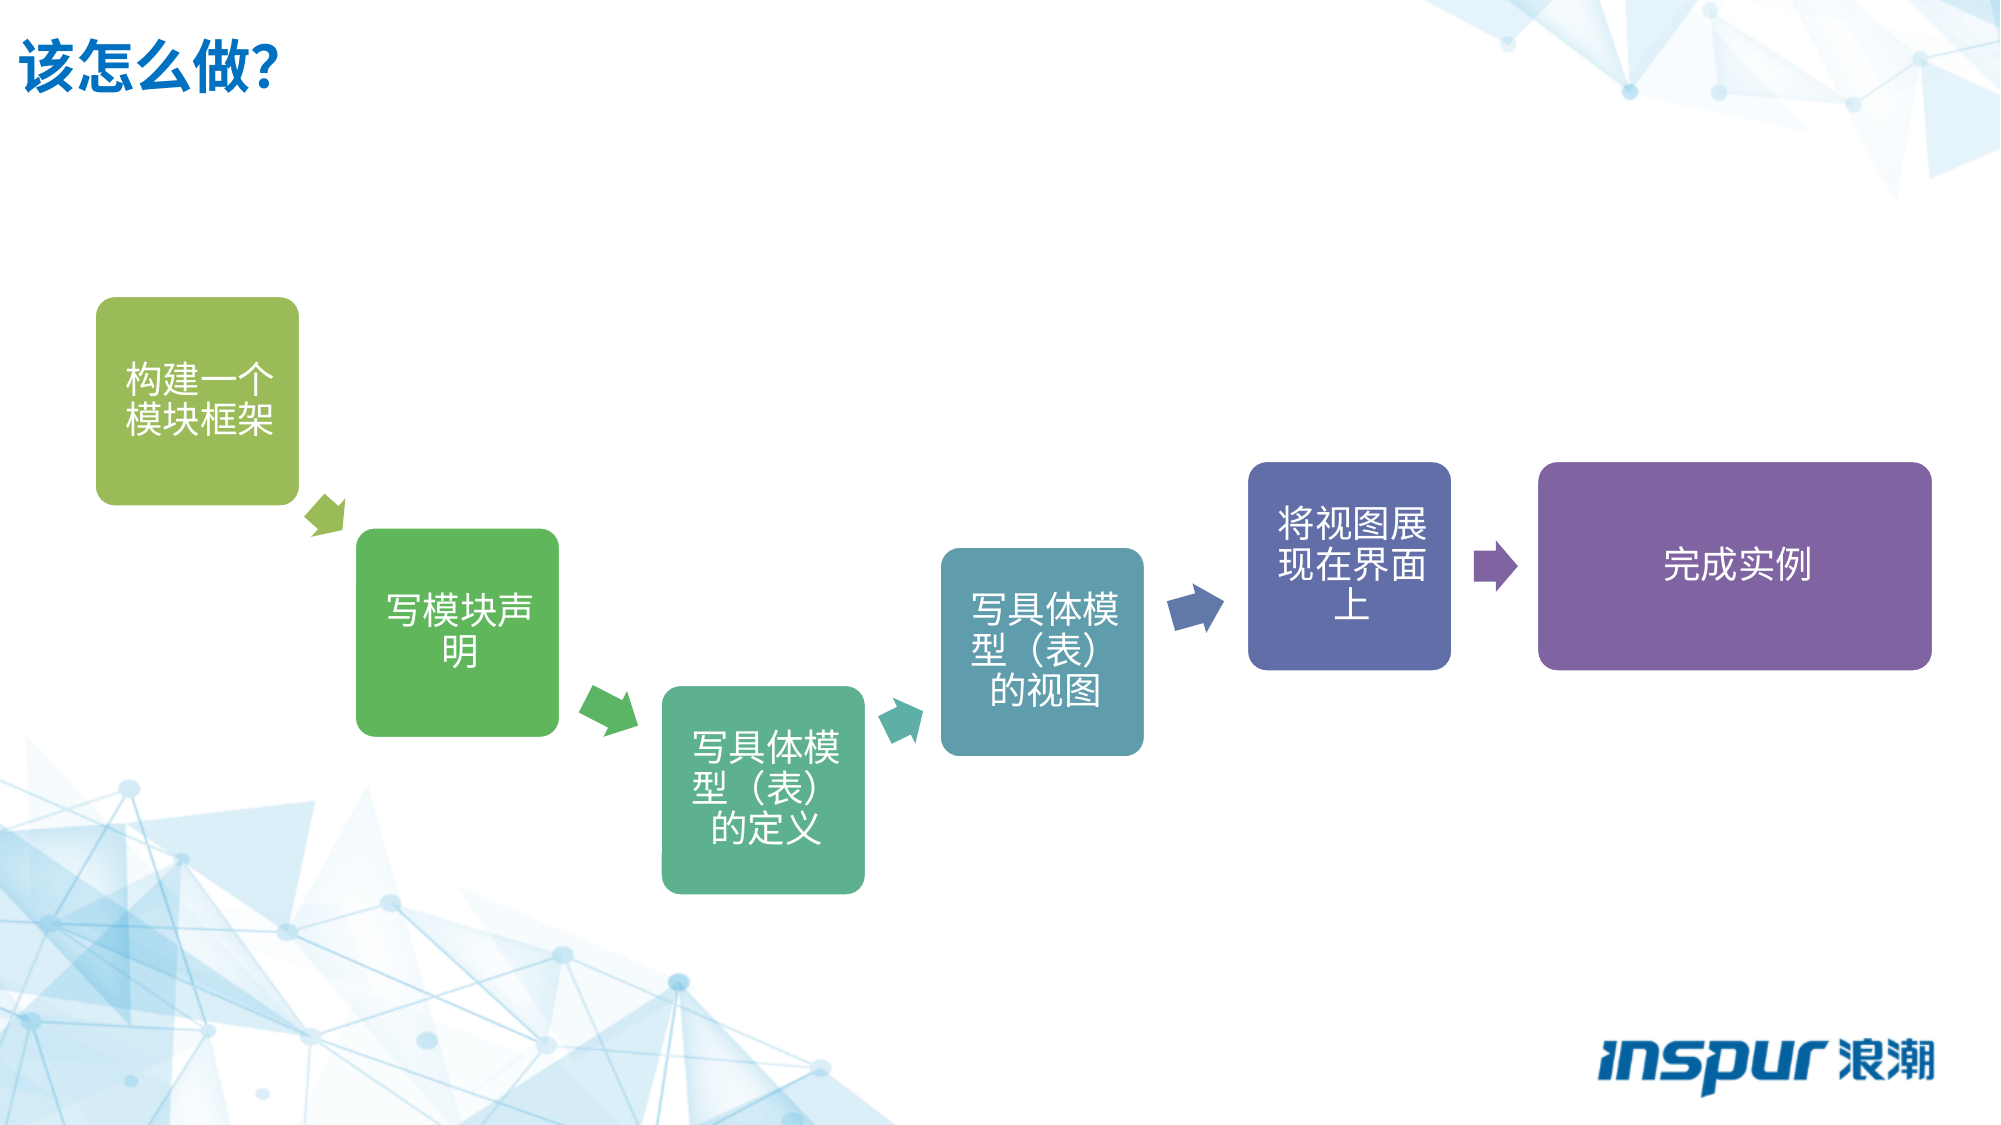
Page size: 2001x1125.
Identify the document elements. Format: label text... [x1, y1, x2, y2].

picture [0, 0, 2000, 1125]
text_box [85, 121, 1935, 1011]
text_box 该怎么做？ [2, 20, 1728, 120]
